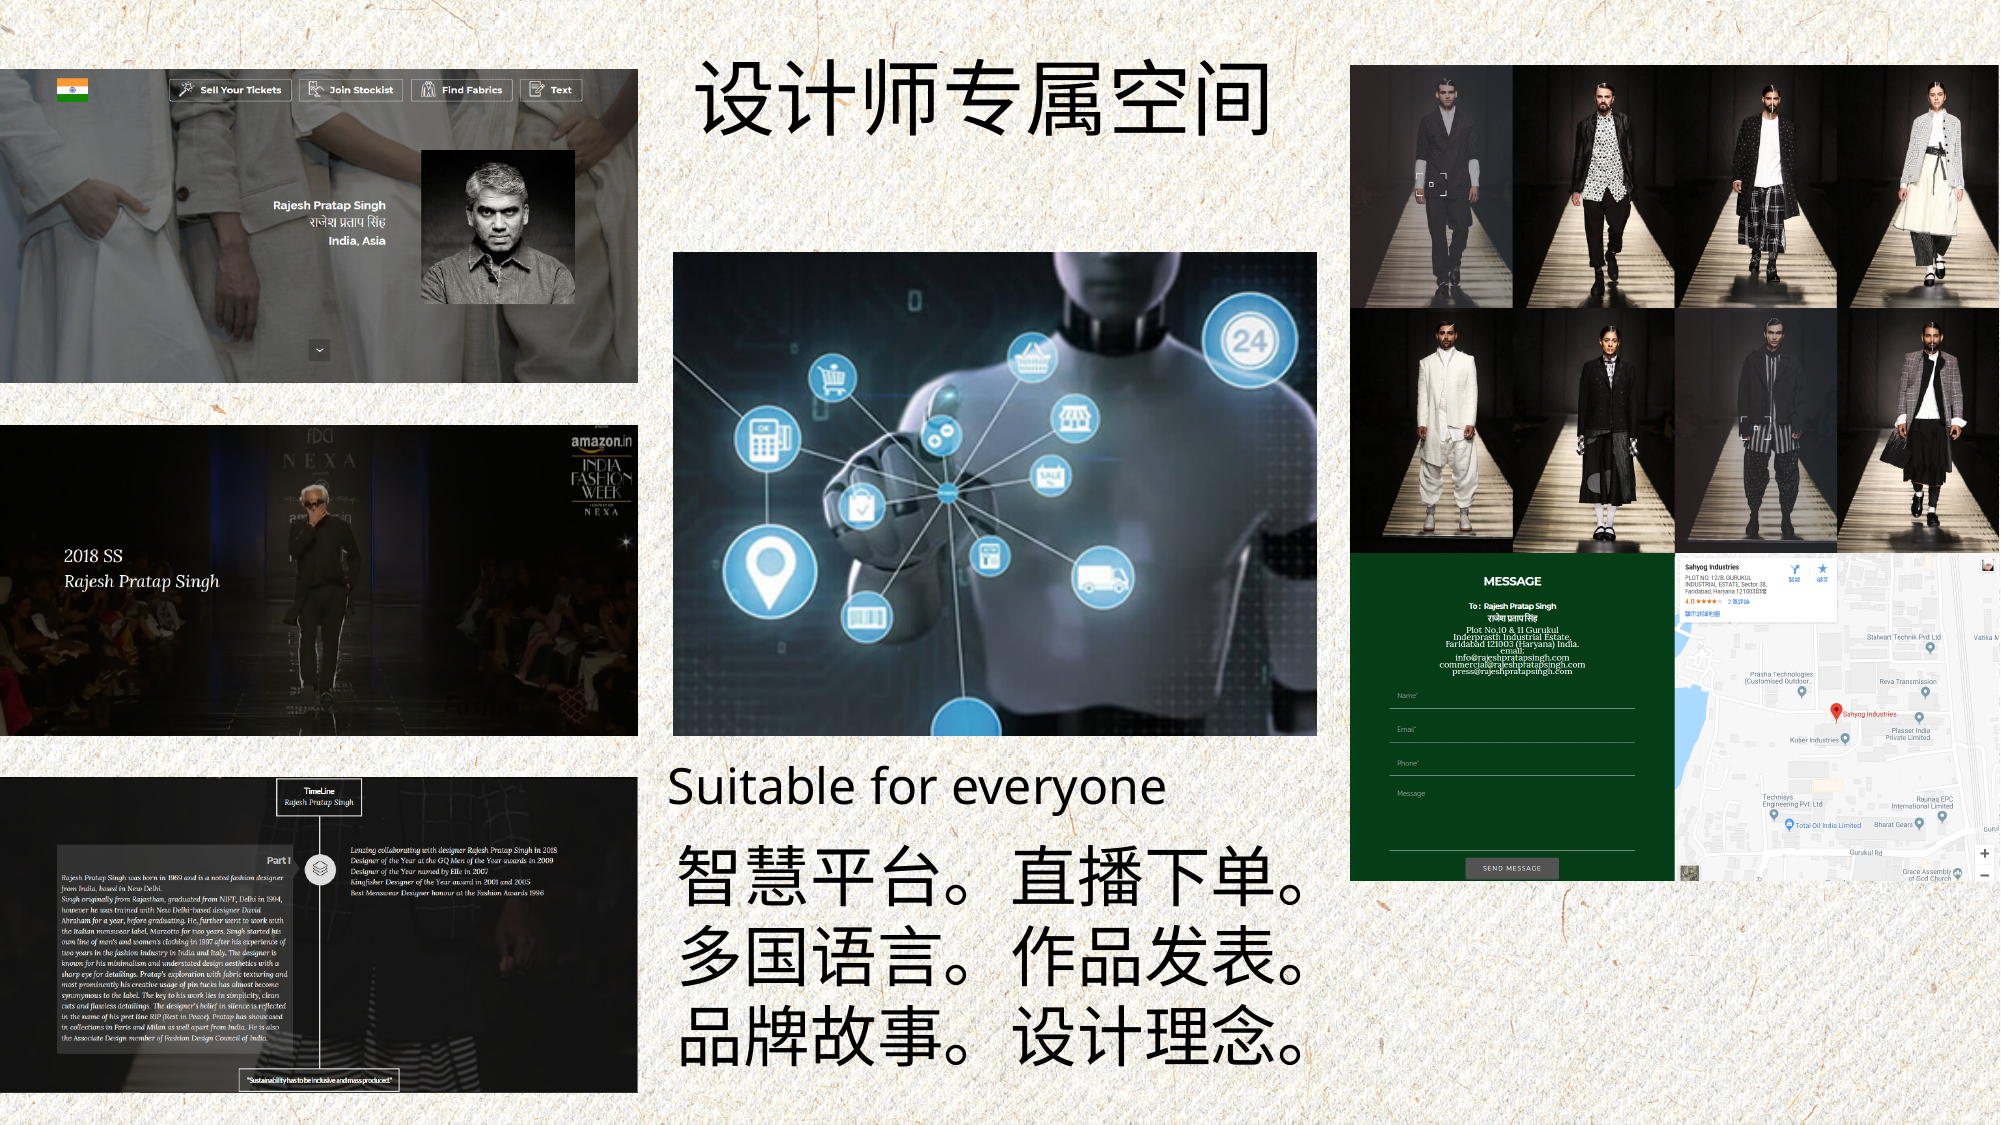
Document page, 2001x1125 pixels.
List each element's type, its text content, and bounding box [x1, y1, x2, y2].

picture [0, 0, 2001, 1125]
text_box 智慧平台。直播下单。多国语言。作品发表。 品牌故事。设计理念。 [665, 829, 1357, 1081]
text_box Suitable for everyone [656, 748, 1330, 820]
text_box 设计师专属空间 [657, 0, 1311, 154]
